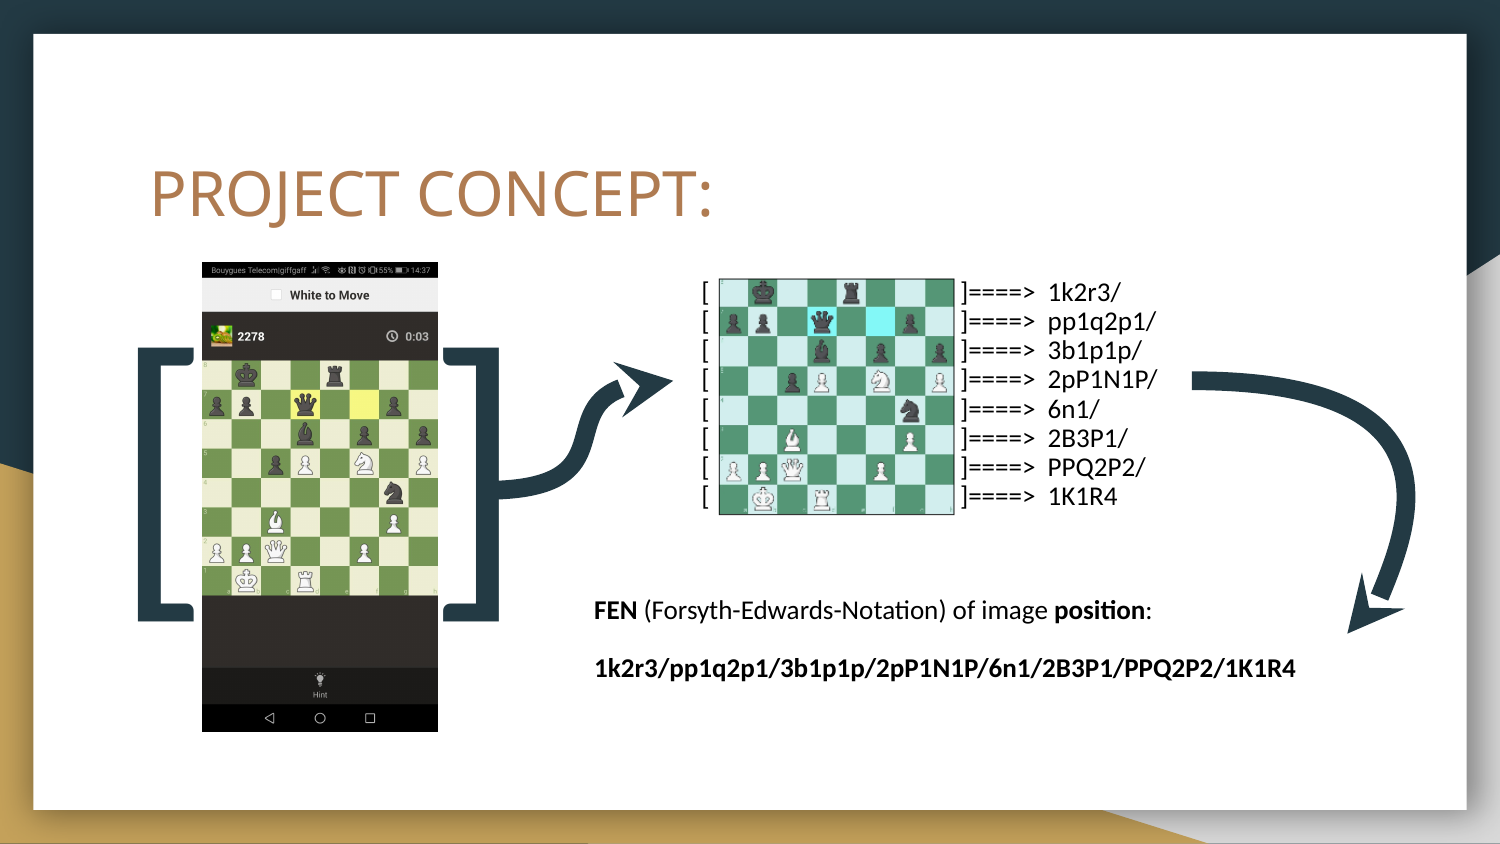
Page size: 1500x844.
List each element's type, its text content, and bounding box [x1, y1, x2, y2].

text_box FEN (Forsyth-Edwards-Notation) of image position: 1k2r3/pp1q2p1/3b1p1p/2pP1N1P/6n1/2B3P1/PPQ2P2/1K1R4 [579, 580, 1348, 687]
title PROJECT CONCEPT: [134, 138, 1366, 296]
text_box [686, 262, 1241, 582]
picture [202, 262, 438, 732]
text_box [ ] [98, 244, 569, 652]
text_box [1142, 429, 1397, 586]
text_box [483, 380, 674, 491]
